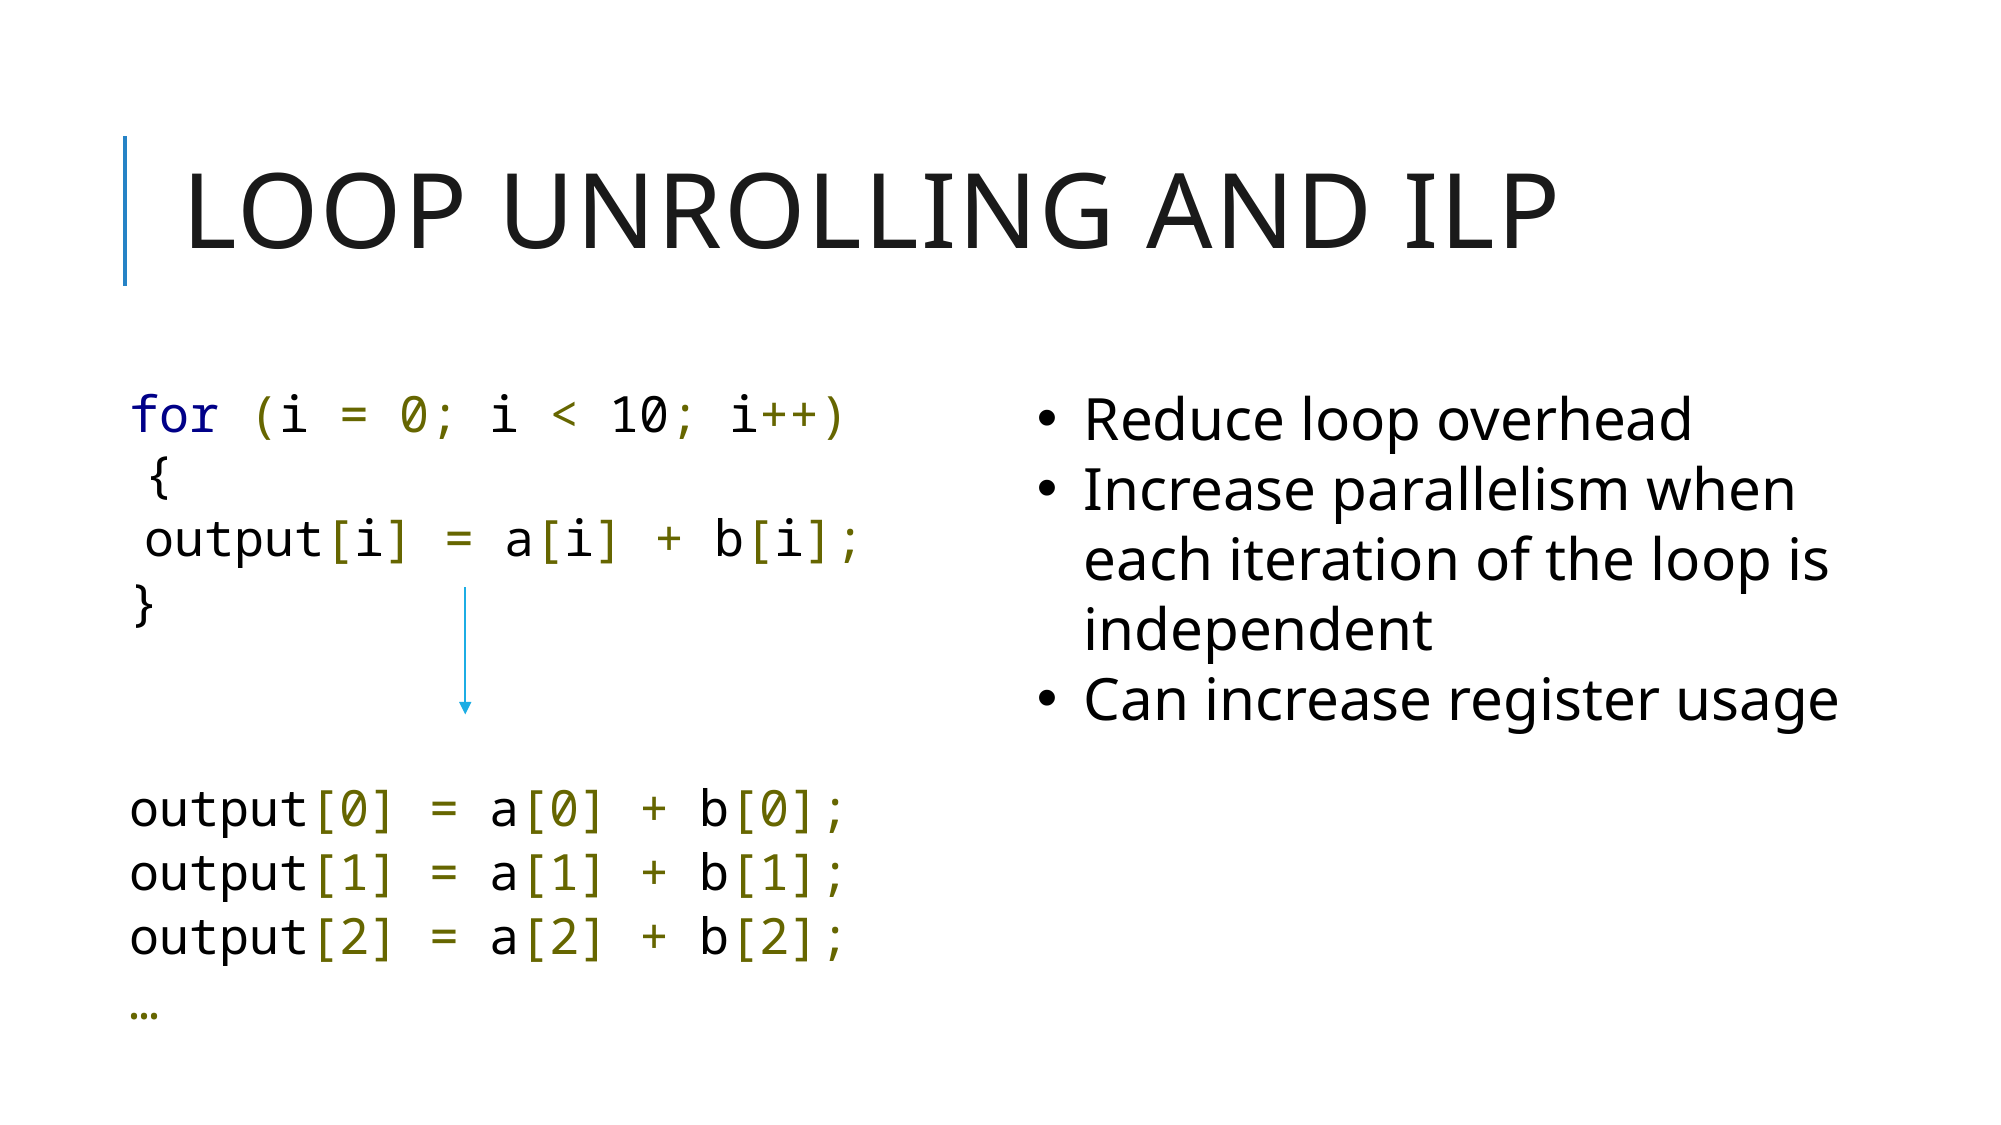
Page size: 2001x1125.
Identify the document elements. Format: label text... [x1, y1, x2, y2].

list for (i = 0; i < 10; i++) { output[i] = a[i] + b[i]; } [122, 375, 890, 649]
text_box Reduce loop overhead Increase parallelism when each iteration of the loop is independent Can increase register usage [1022, 374, 1867, 810]
text_box output[0] = a[0] + b[0]; output[1] = a[1] + b[1]; output[2] = a[2] + b[2]; … [122, 769, 911, 1043]
title Loop Unrolling and ILP [168, 96, 1763, 342]
